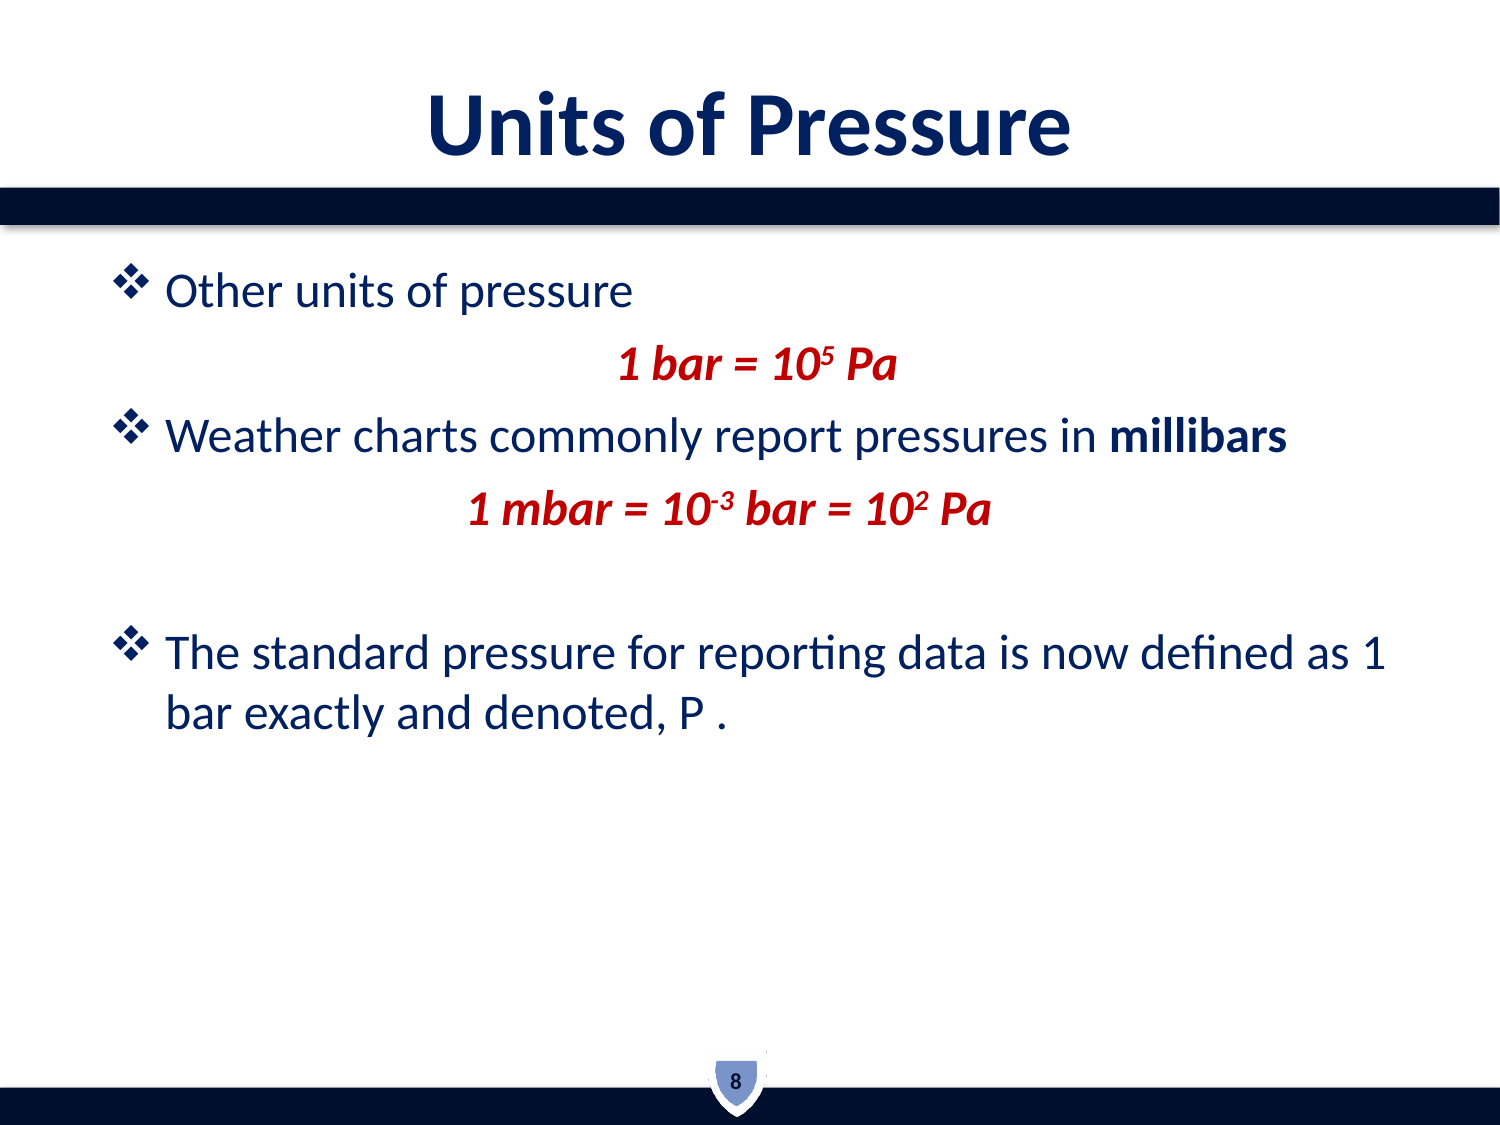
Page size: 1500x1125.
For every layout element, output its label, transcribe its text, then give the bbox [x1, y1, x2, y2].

list Other units of pressure 1 bar = 105 Pa Weather charts commonly report pressures in millibars 1 mbar = 10-3 bar = 102 Pa The standard pressure for reporting data is now defined as 1 bar exactly and denoted, P . [75, 249, 1425, 1061]
title Units of Pressure [75, 24, 1425, 213]
slide_number 8 [704, 1050, 768, 1110]
picture [706, 1110, 767, 1117]
